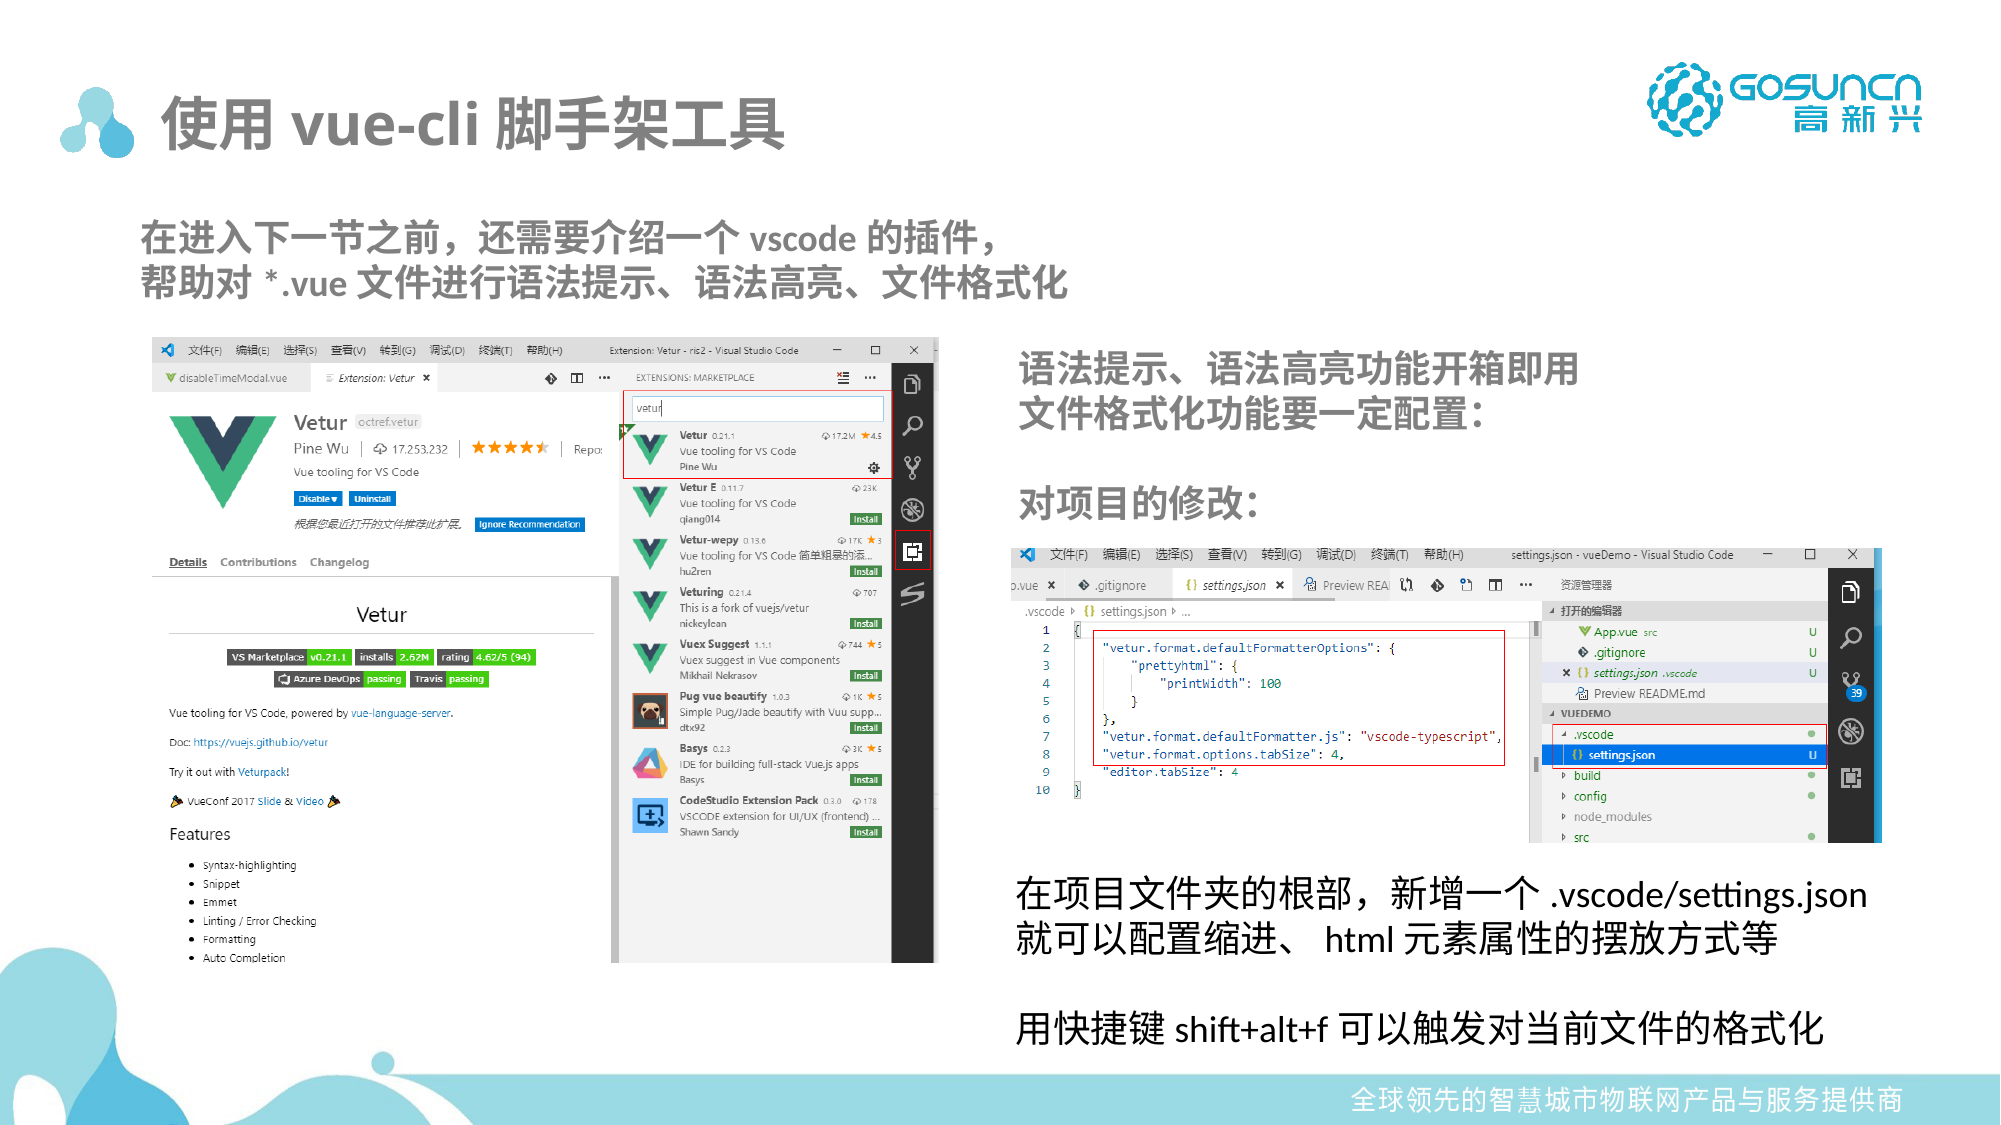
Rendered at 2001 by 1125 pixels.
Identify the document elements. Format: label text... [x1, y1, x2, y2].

text_box 语法提示、语法高亮功能开箱即用 文件格式化功能要一定配置： 对项目的修改： [1011, 337, 1871, 548]
picture [1011, 548, 1883, 843]
text_box 使用vue-cli脚手架工具 [146, 79, 802, 165]
picture [60, 87, 134, 158]
picture [0, 337, 2000, 1125]
picture [1647, 62, 1922, 137]
text_box 在项目文件夹的根部，新增一个.vscode/settings.json 就可以配置缩进、html元素属性的摆放方式等 用快捷键shift+alt+f可以触发对当前文件的格式化 [1008, 862, 1876, 1058]
text_box 在进入下一节之前，还需要介绍一个vscode的插件， 帮助对*.vue文件进行语法提示、语法高亮、文件格式化 [133, 206, 1871, 357]
